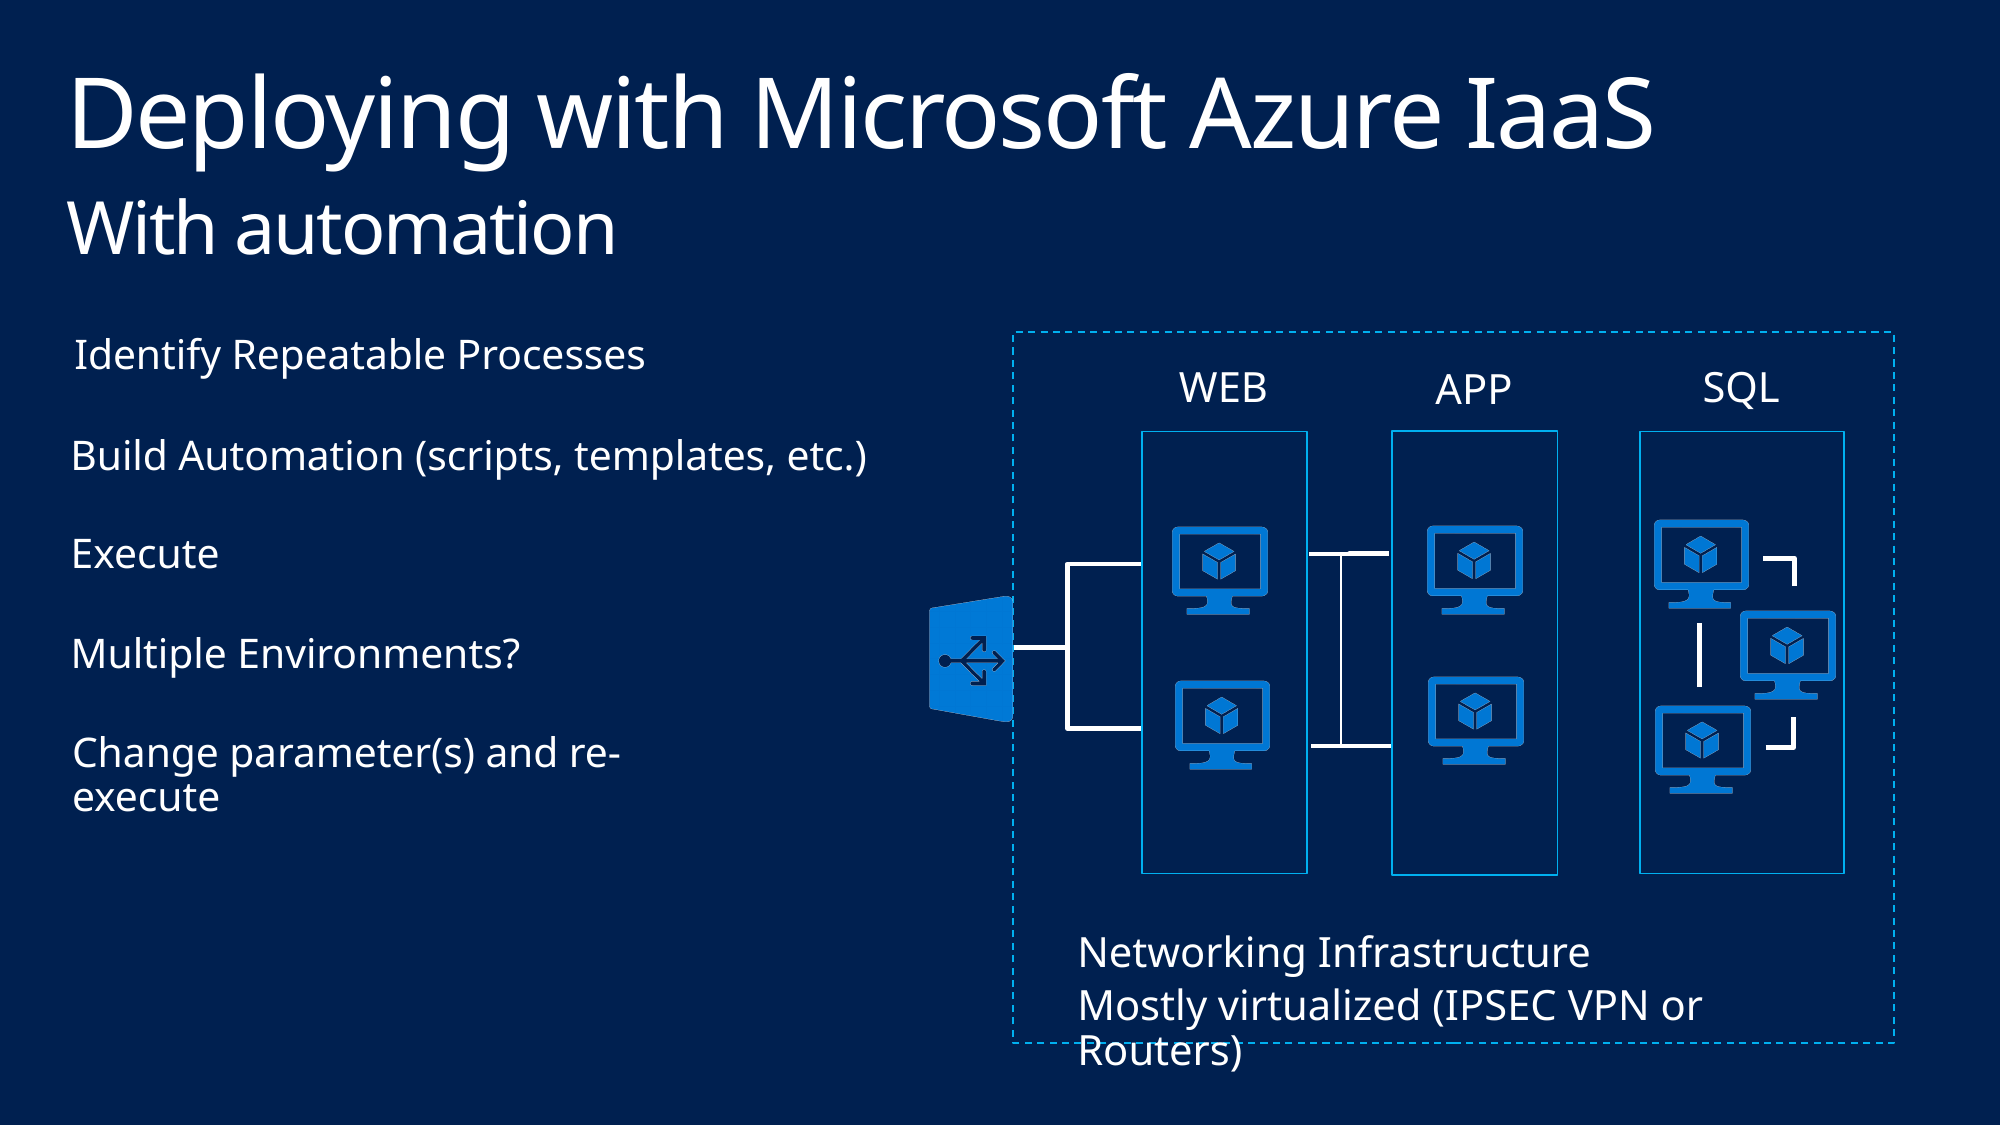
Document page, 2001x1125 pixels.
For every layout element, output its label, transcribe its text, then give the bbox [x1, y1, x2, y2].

picture [1427, 522, 1523, 618]
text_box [991, 648, 1144, 729]
picture [908, 596, 1035, 722]
text_box Execute [40, 511, 773, 600]
title Deploying with Microsoft Azure IaaS With automation [42, 49, 1955, 197]
text_box Identify Repeatable Processes [44, 312, 776, 401]
text_box [1639, 431, 1845, 874]
picture [1428, 673, 1524, 769]
picture [1172, 522, 1268, 618]
text_box Networking Infrastructure Mostly virtualized (IPSEC VPN or Routers) [1077, 931, 1856, 1075]
text_box [1141, 431, 1308, 874]
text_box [991, 563, 1144, 648]
text_box Multiple Environments? [40, 611, 773, 700]
text_box [1391, 430, 1558, 876]
picture [1653, 516, 1836, 798]
text_box Build Automation (scripts, templates, etc.) [40, 412, 904, 501]
text_box Change parameter(s) and re-execute [42, 708, 774, 845]
picture [1175, 677, 1271, 773]
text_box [1765, 716, 1794, 748]
text_box [1012, 331, 1895, 1044]
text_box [1764, 556, 1794, 589]
